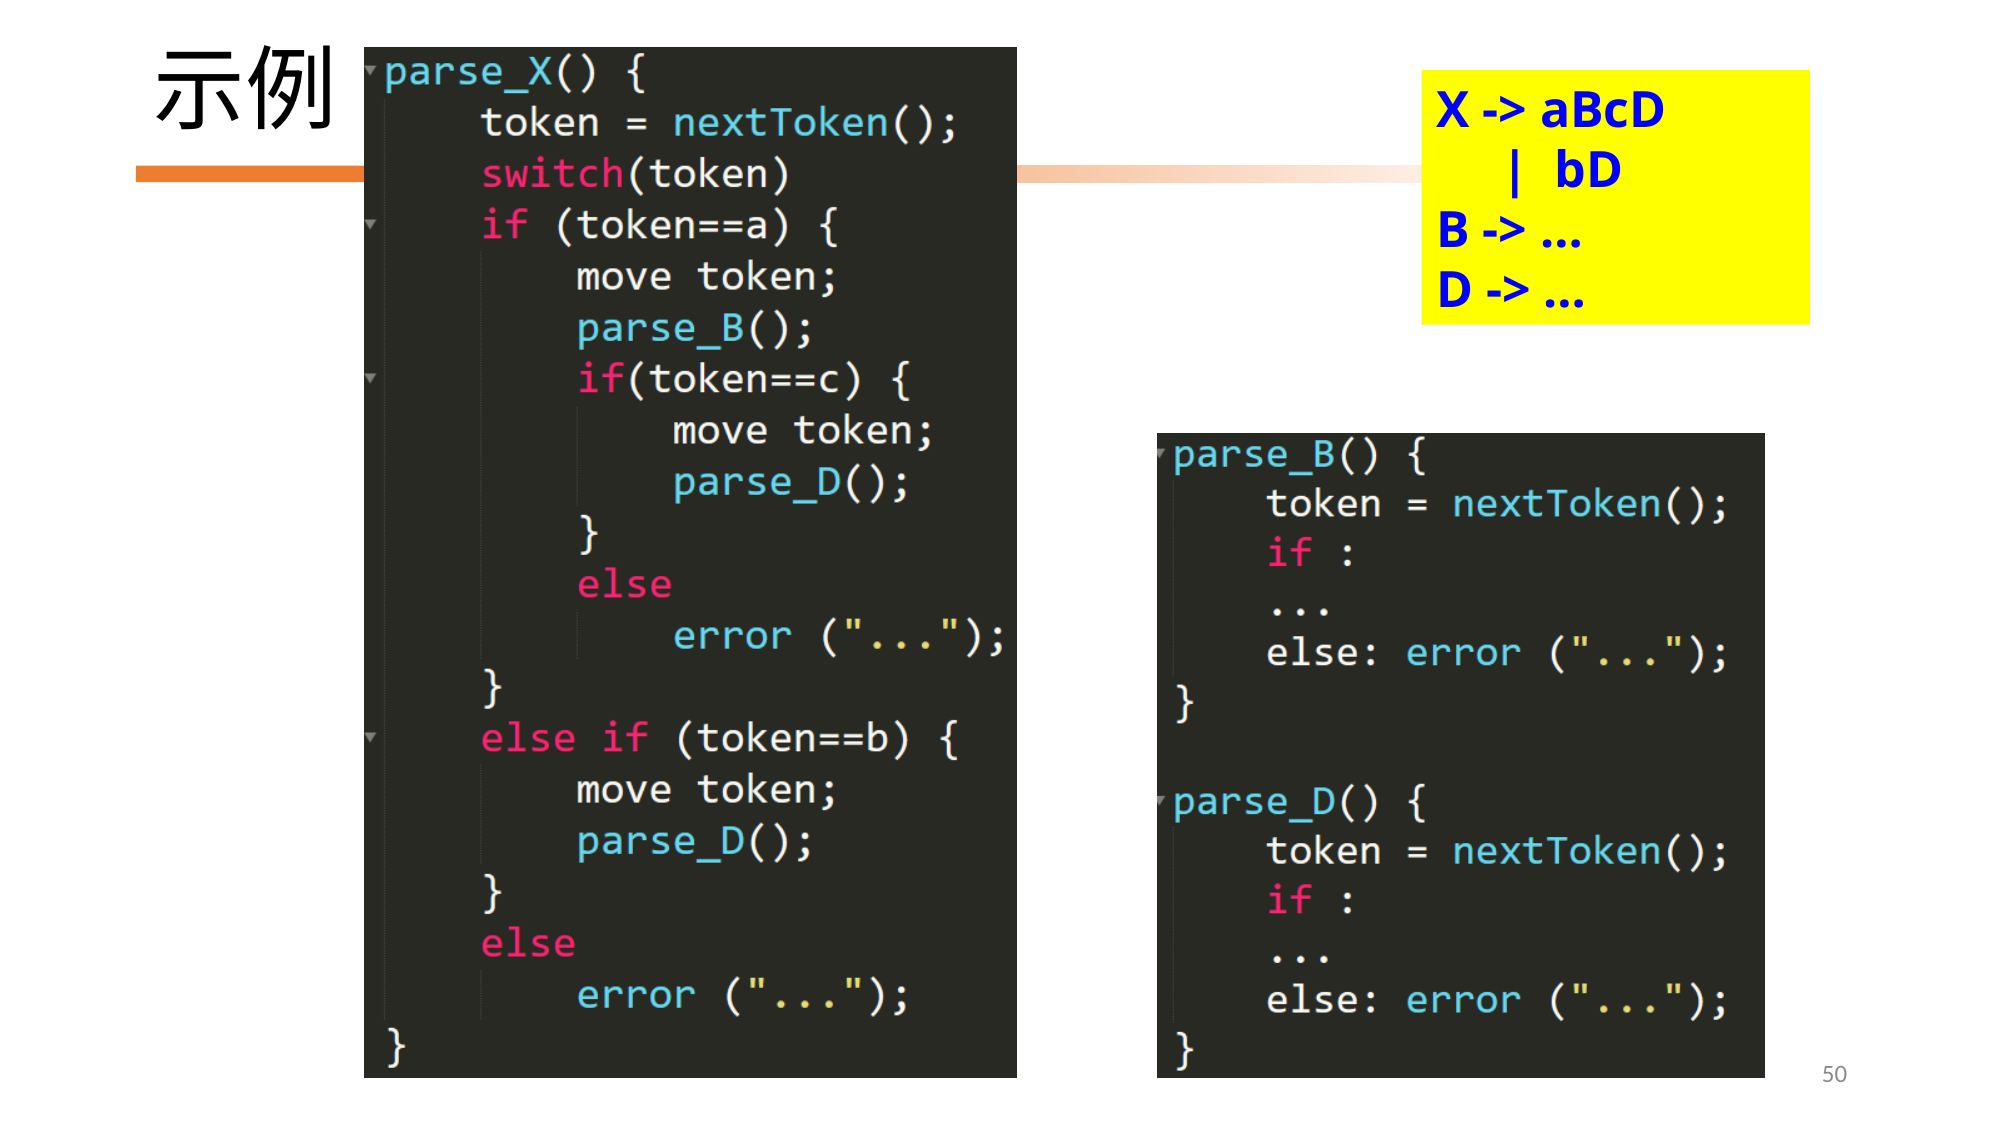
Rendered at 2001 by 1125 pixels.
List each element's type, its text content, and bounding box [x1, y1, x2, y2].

slide_number 50 [1412, 1042, 1863, 1103]
picture [1157, 433, 1765, 1078]
text_box X -> aBcD | bD B -> … D -> … [1421, 69, 1810, 325]
title 示例 [138, 25, 1810, 160]
picture [364, 47, 1017, 1078]
